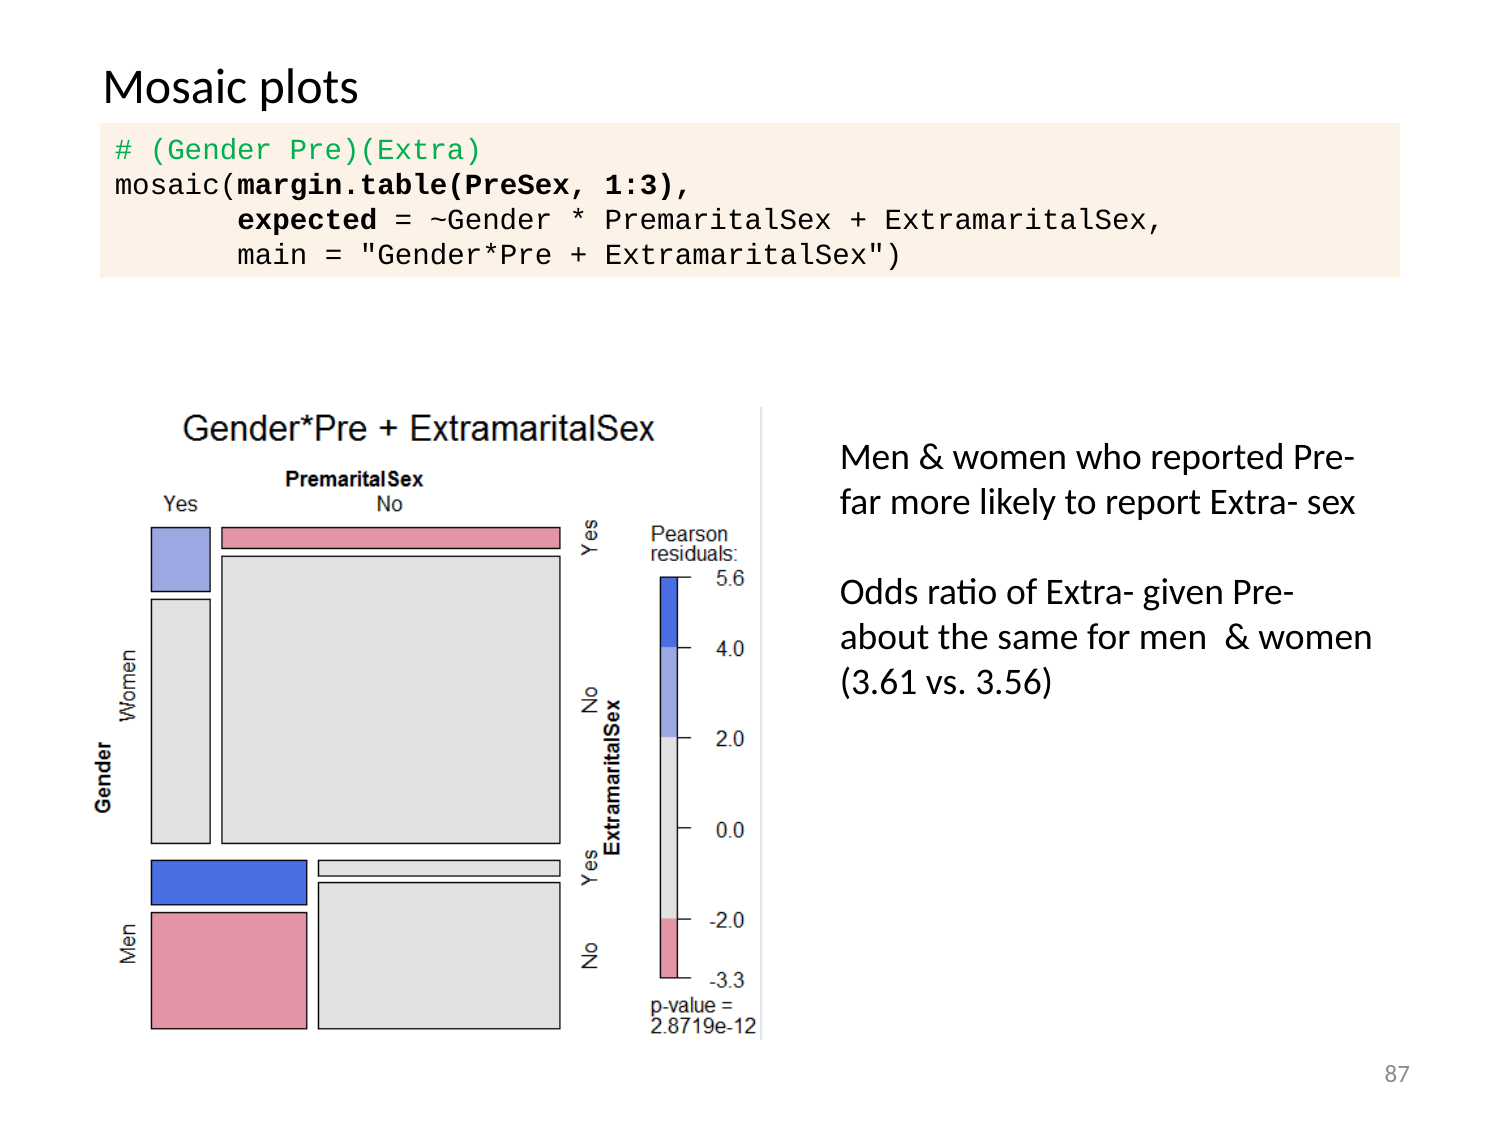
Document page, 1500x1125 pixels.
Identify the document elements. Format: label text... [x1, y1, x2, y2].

picture [87, 407, 763, 1040]
slide_number 87 [1074, 1042, 1425, 1103]
text_box Mosaic plots [87, 45, 725, 121]
text_box Men & women who reported Pre- far more likely to report Extra- sex Odds ratio of Extra- given Pre- about the same for men & women (3.61 vs. 3.56) [825, 424, 1400, 755]
text_box # (Gender Pre)(Extra) mosaic(margin.table(PreSex, 1:3), expected = ~Gender * PremaritalSex + ExtramaritalSex, main = "Gender*Pre + ExtramaritalSex") [99, 123, 1400, 278]
